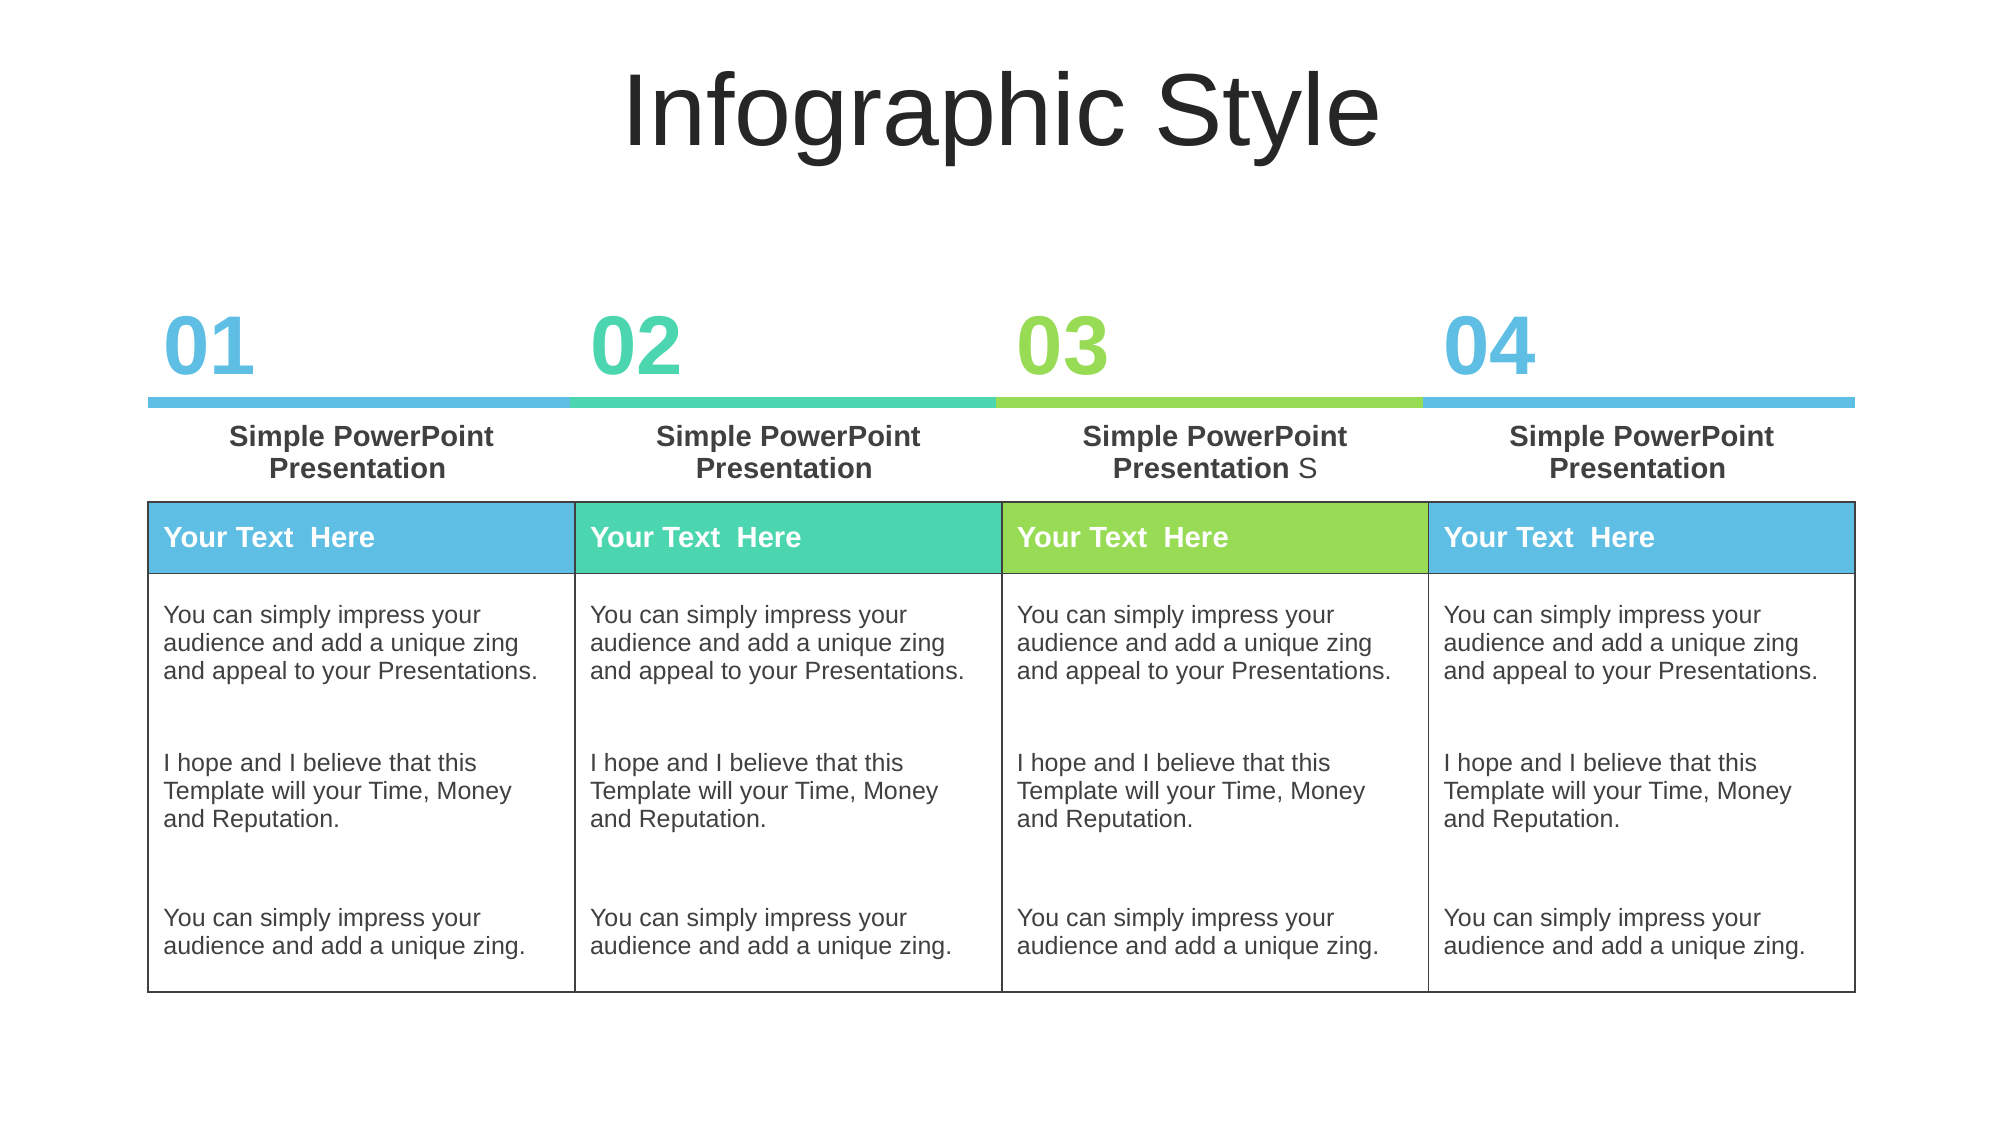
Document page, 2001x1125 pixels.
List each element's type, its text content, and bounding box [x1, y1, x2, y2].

table_cell Simple PowerPoint Presentation [581, 408, 996, 501]
table_cell Your Text Here [576, 503, 1001, 573]
table_cell Your Text Here [1003, 503, 1428, 573]
table_cell I hope and I believe that this Template will your Time, Money and Reputation. [149, 711, 574, 871]
table_cell Simple PowerPoint Presentation [148, 408, 570, 501]
table_header 04 [1434, 288, 1855, 397]
list Infographic Style [53, 55, 1952, 175]
table_cell Your Text Here [1429, 503, 1854, 573]
table_cell You can simply impress your audience and add a unique zing. [149, 871, 574, 991]
table_cell I hope and I believe that this Template will your Time, Money and Reputation. [576, 711, 1001, 871]
table_cell I hope and I believe that this Template will your Time, Money and Reputation. [1003, 711, 1428, 871]
table_header 03 [1007, 288, 1423, 397]
table_header 02 [581, 288, 996, 397]
table_cell Your Text Here [149, 503, 574, 573]
table_cell You can simply impress your audience and add a unique zing and appeal to your Presentations. [576, 574, 1001, 711]
table_cell You can simply impress your audience and add a unique zing and appeal to your Presentations. [1429, 574, 1854, 711]
table_header 01 [148, 288, 570, 397]
table_cell You can simply impress your audience and add a unique zing and appeal to your Presentations. [1003, 574, 1428, 711]
table_cell You can simply impress your audience and add a unique zing. [576, 871, 1001, 991]
table_cell Simple PowerPoint Presentation S [1007, 408, 1423, 501]
table_cell You can simply impress your audience and add a unique zing. [1429, 871, 1854, 991]
table_cell I hope and I believe that this Template will your Time, Money and Reputation. [1429, 711, 1854, 871]
table_cell You can simply impress your audience and add a unique zing and appeal to your Presentations. [149, 574, 574, 711]
table_cell Simple PowerPoint Presentation [1434, 408, 1855, 501]
table_cell You can simply impress your audience and add a unique zing. [1003, 871, 1428, 991]
